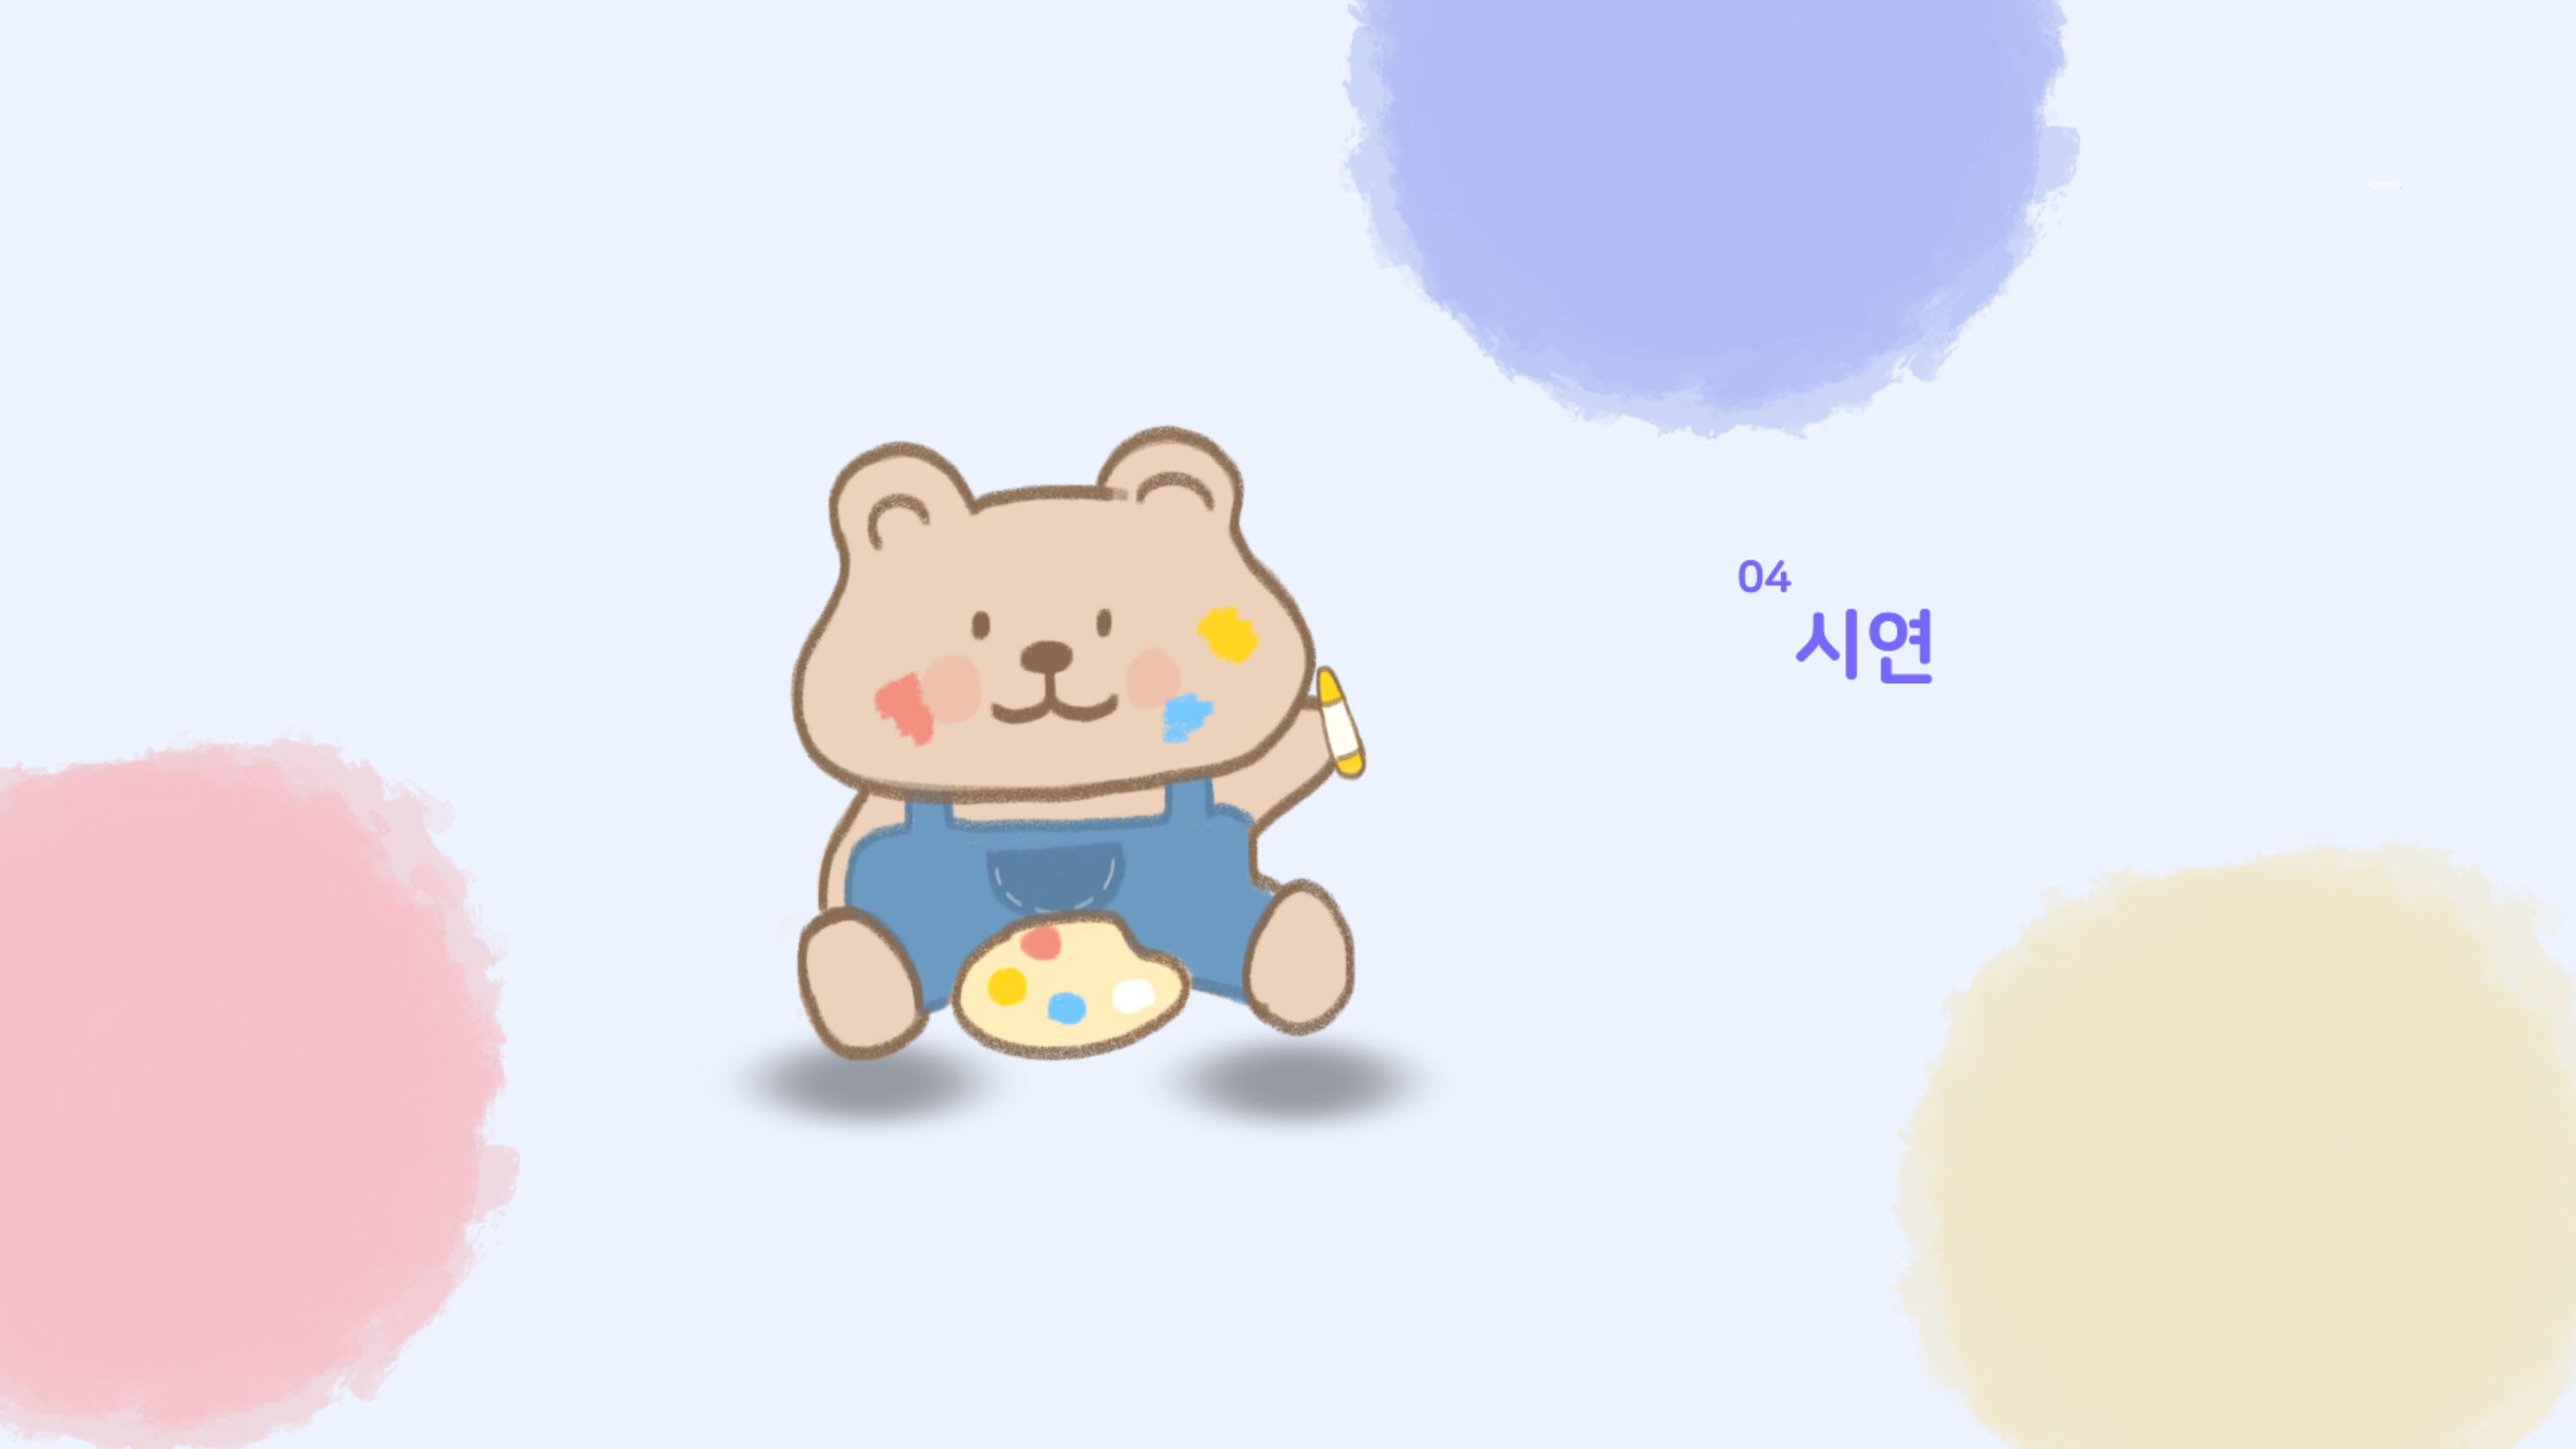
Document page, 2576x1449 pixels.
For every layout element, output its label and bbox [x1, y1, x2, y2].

text_box [1886, 828, 2576, 1449]
picture [1728, 542, 1966, 723]
text_box [1338, 0, 2081, 442]
text_box [0, 724, 520, 1449]
text_box [2367, 182, 2402, 190]
text_box [653, 419, 1512, 1149]
